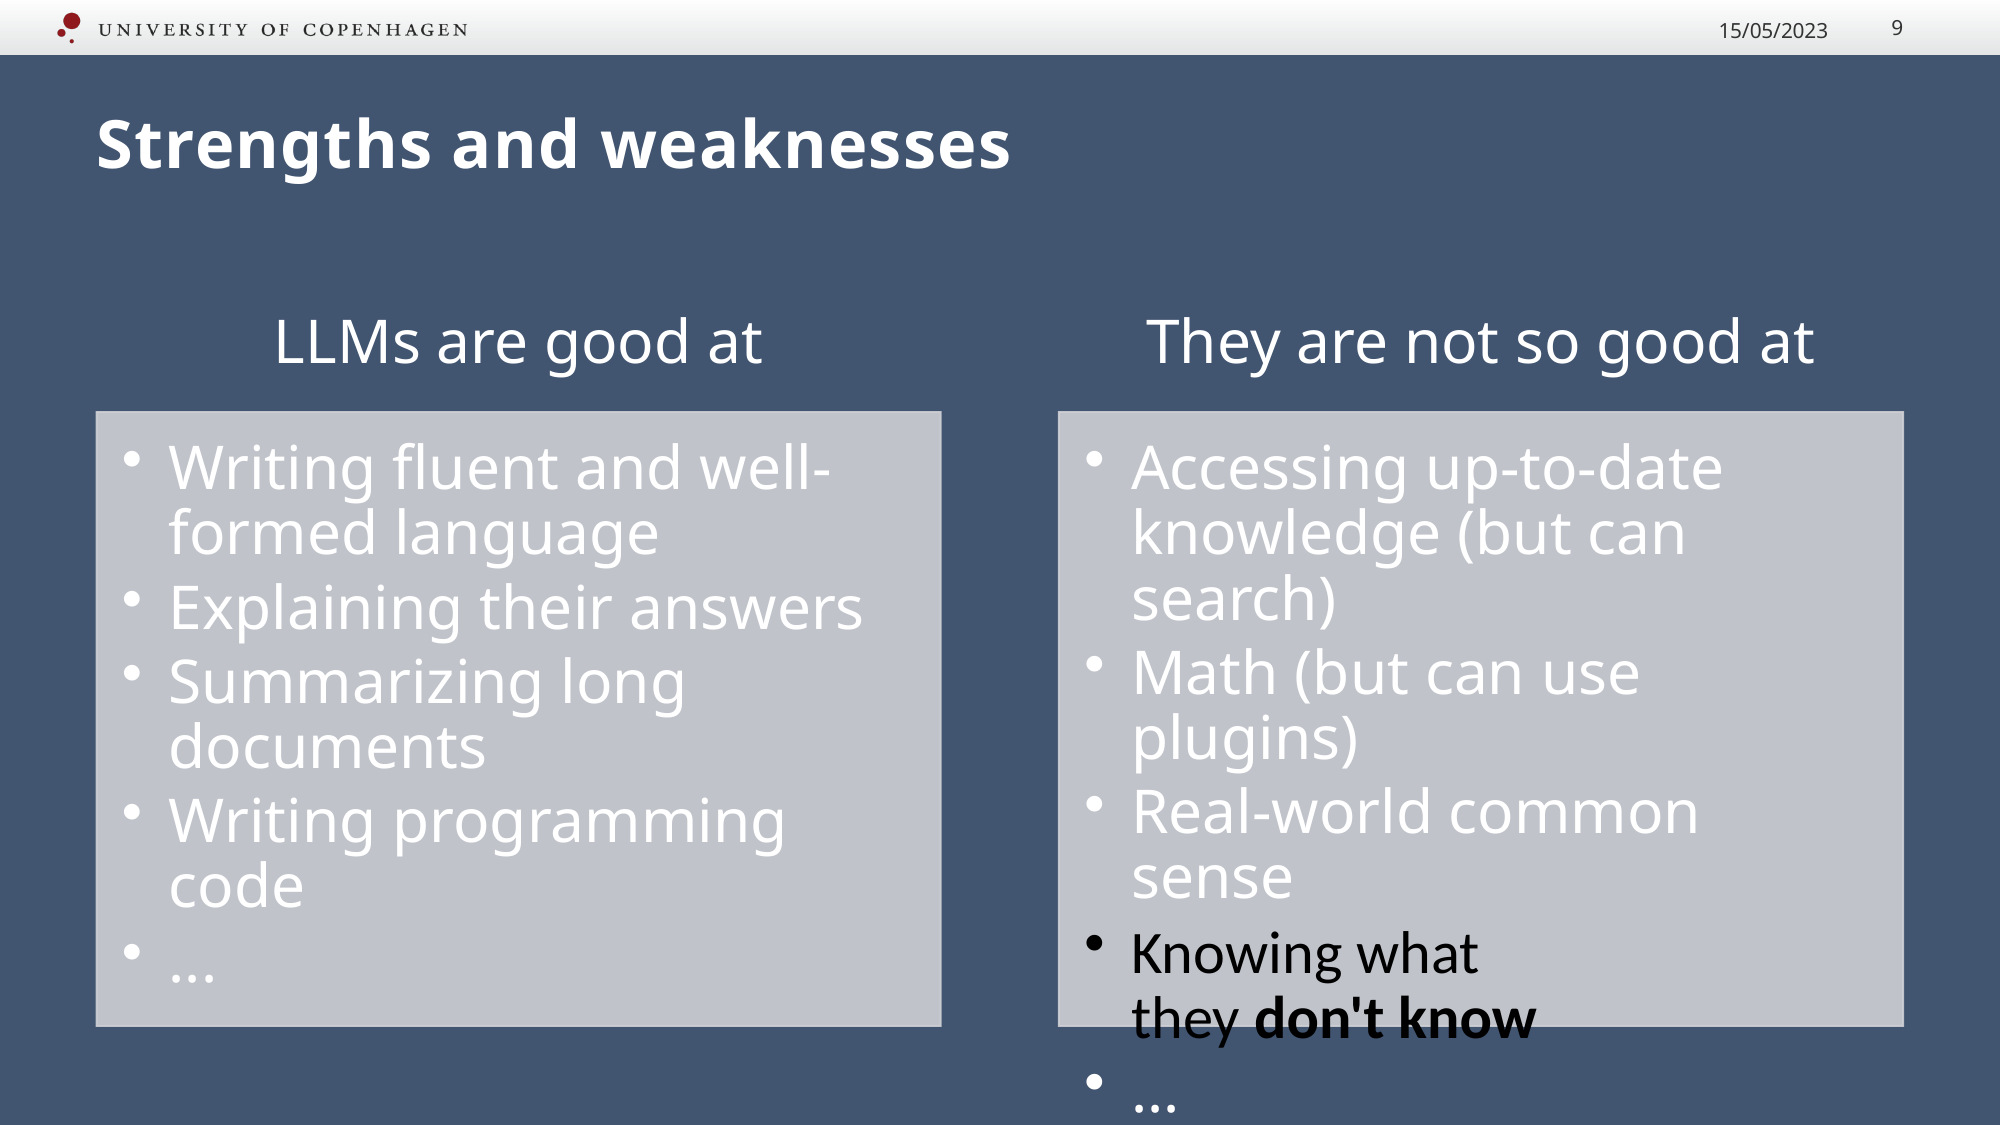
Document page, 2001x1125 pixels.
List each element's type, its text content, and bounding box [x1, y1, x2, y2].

slide_number 9 [1840, 14, 1904, 43]
picture [92, 15, 475, 42]
title Strengths and weaknesses [96, 101, 1904, 244]
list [96, 267, 1904, 1034]
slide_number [1694, 14, 1829, 43]
